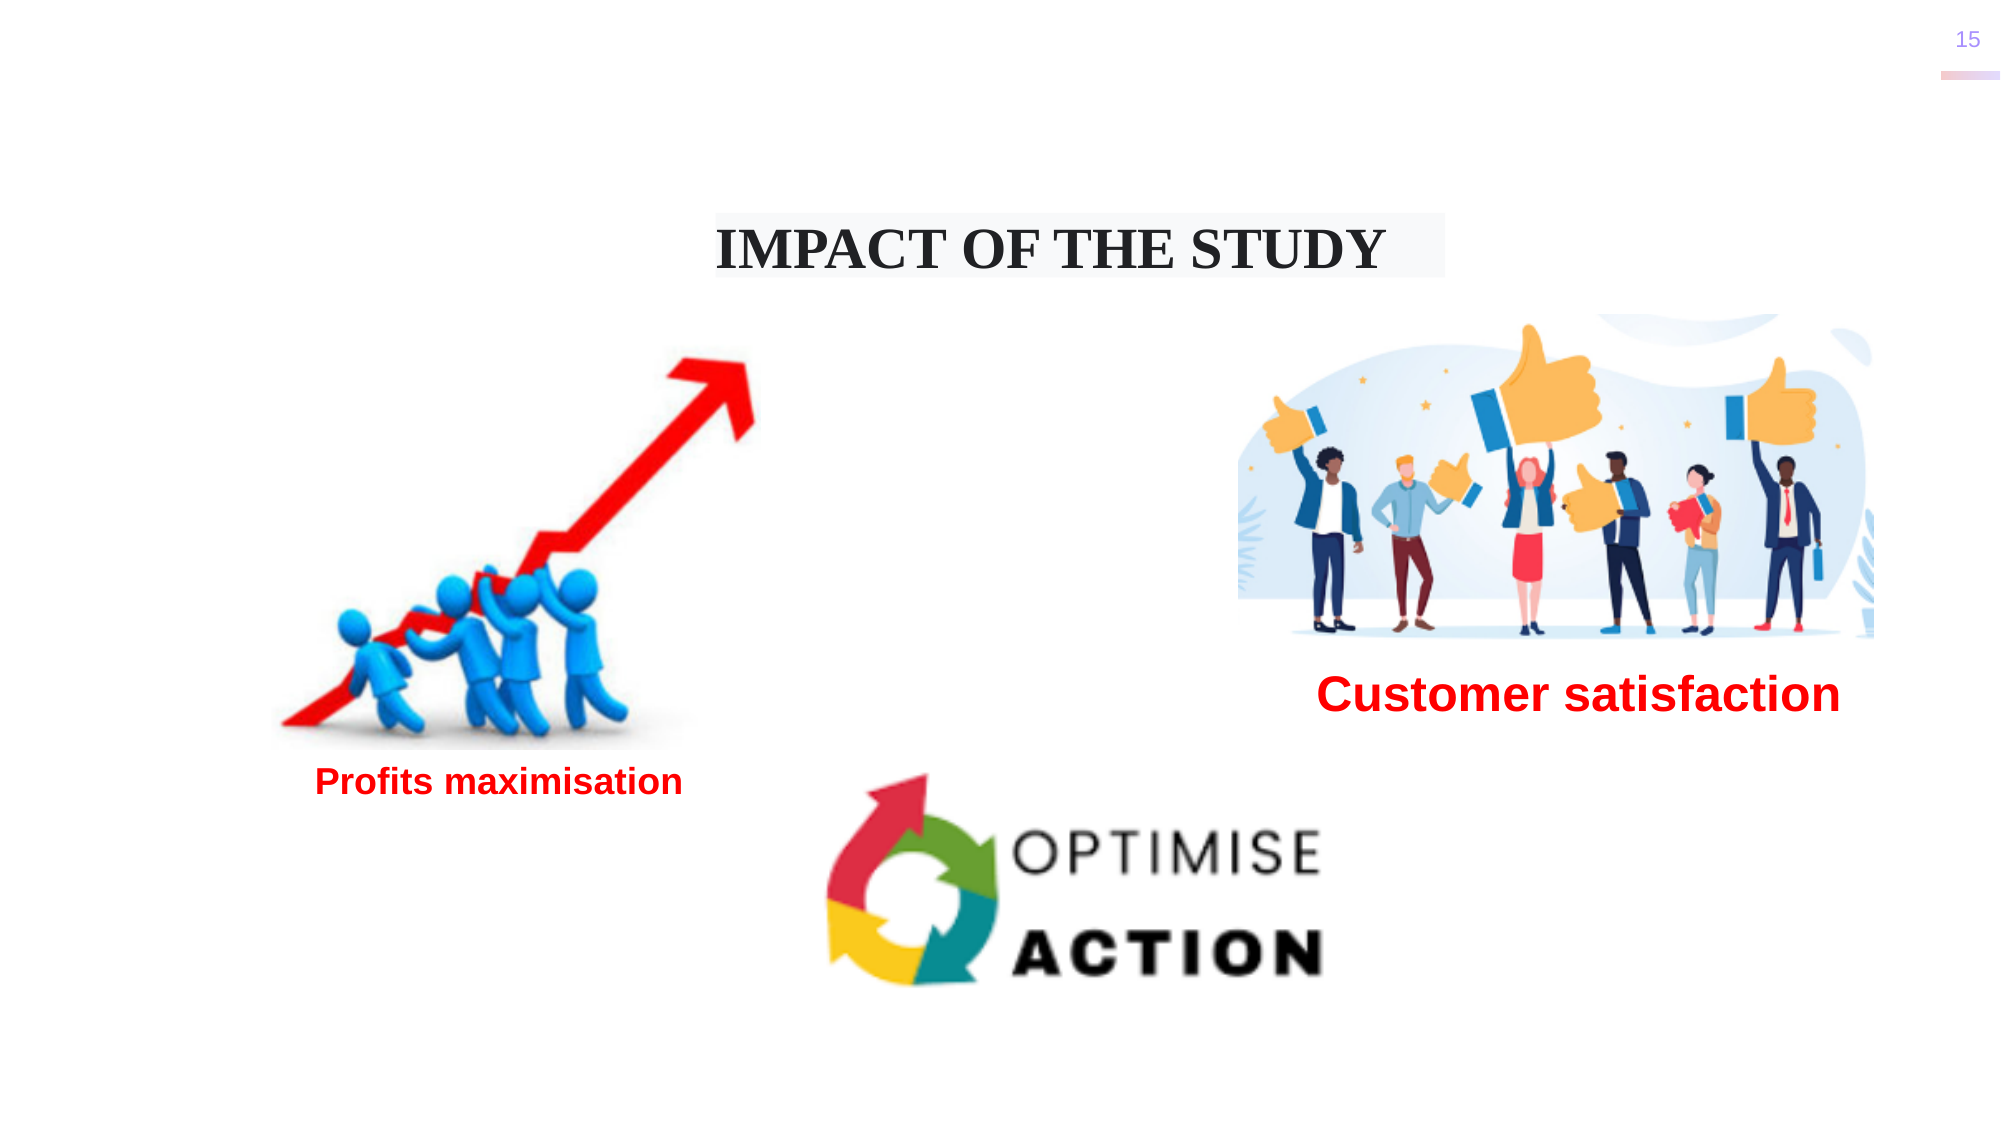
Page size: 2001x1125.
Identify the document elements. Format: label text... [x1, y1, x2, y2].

text_box Profits maximisation [299, 759, 716, 810]
text_box IMPACT OF THE STUDY [715, 212, 1446, 278]
picture [815, 740, 1351, 1023]
picture [1237, 314, 1874, 661]
picture [271, 343, 762, 751]
text_box Customer satisfaction [1301, 668, 1871, 729]
